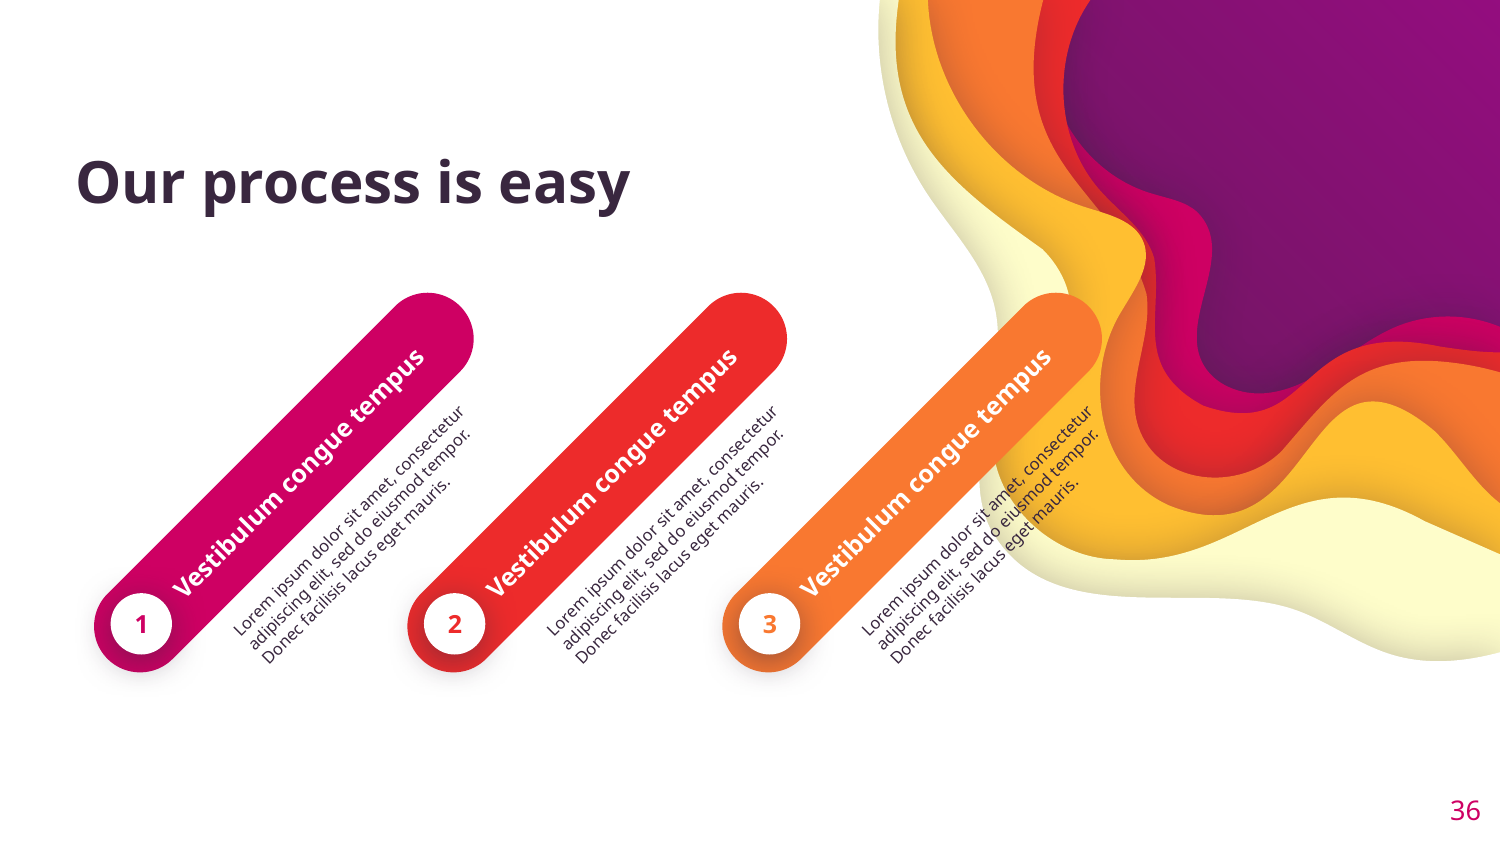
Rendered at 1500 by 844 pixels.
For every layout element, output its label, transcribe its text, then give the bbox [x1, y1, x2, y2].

title Our process is easy [75, 97, 931, 215]
slide_number 36 [1391, 779, 1482, 844]
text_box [74, 273, 387, 692]
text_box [703, 273, 1151, 692]
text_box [388, 273, 702, 692]
